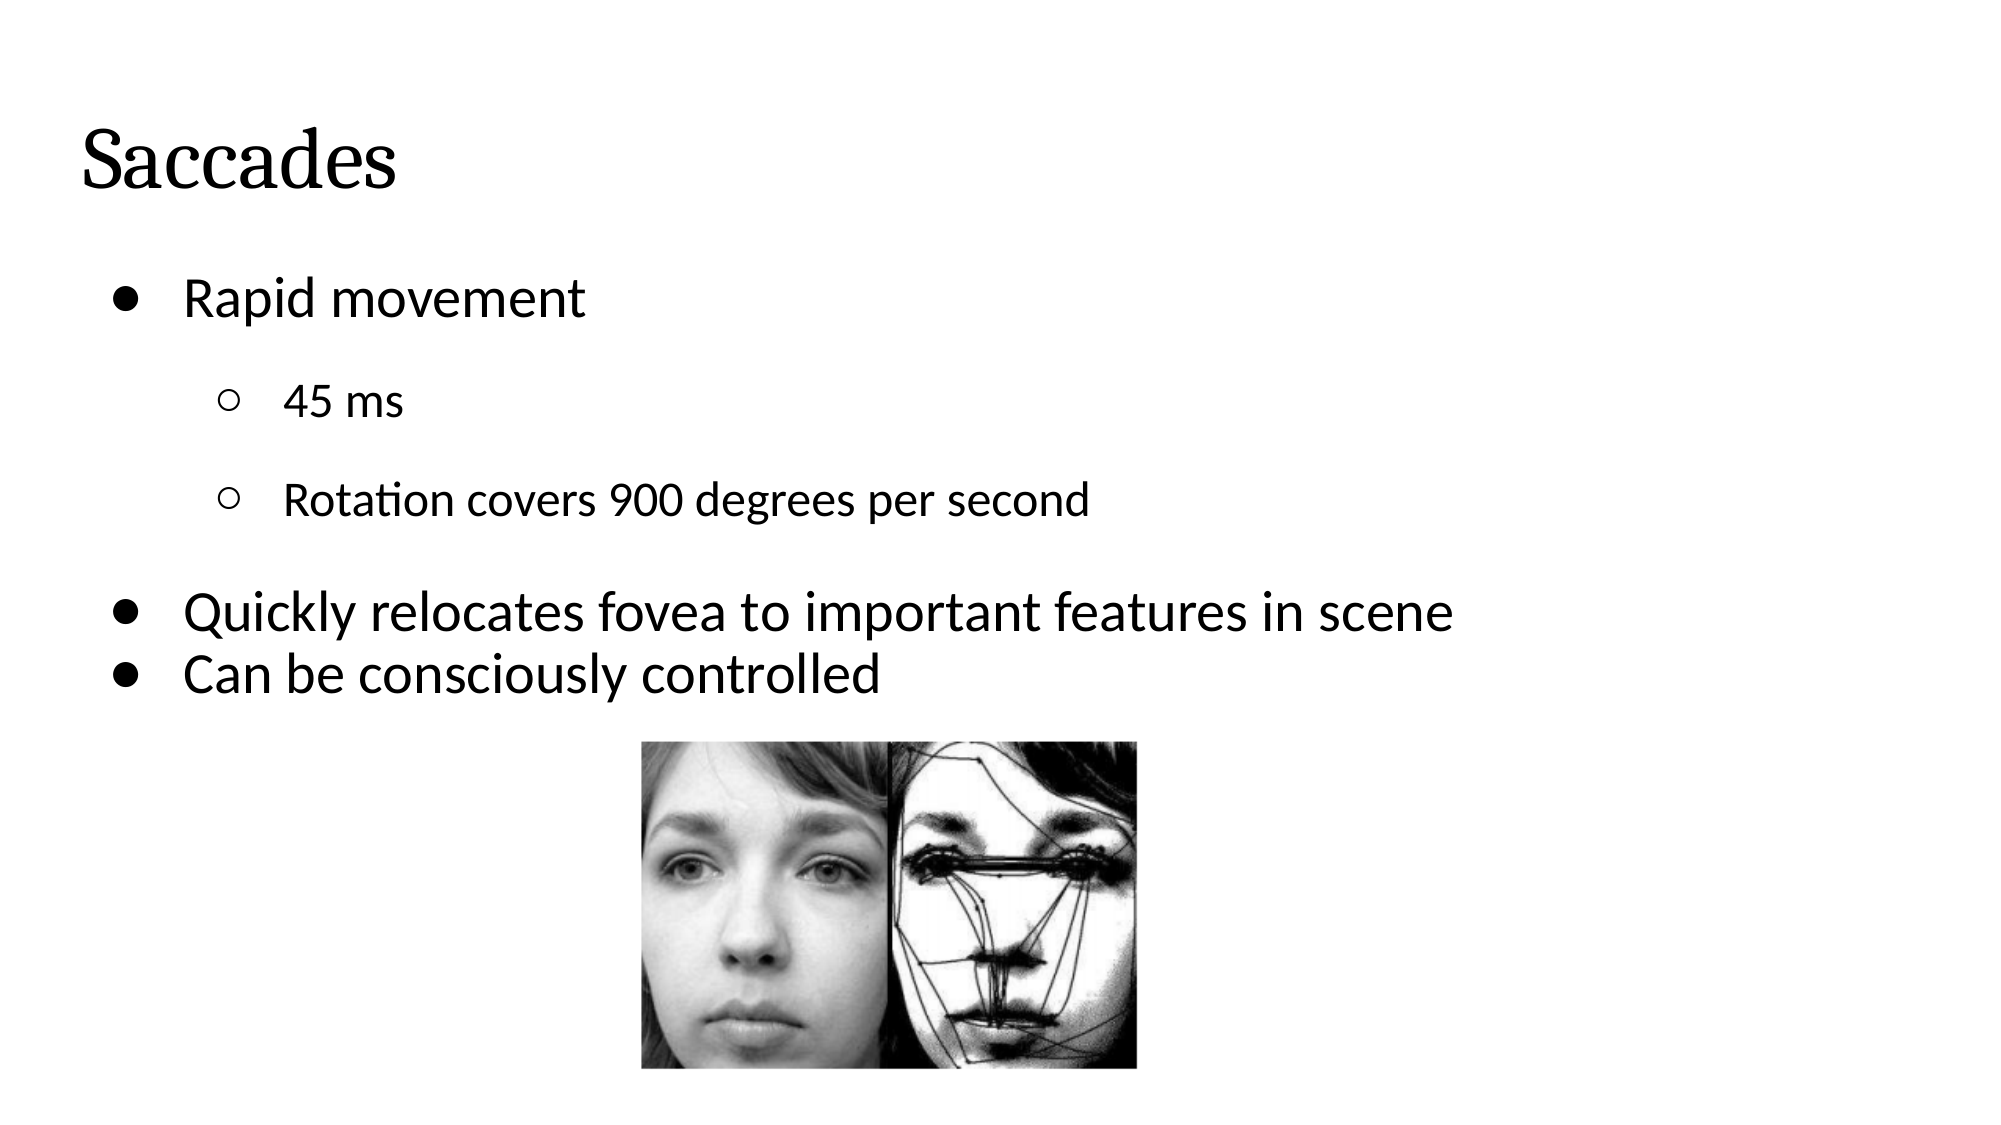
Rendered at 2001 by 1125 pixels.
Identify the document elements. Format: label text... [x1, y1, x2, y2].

picture [626, 720, 1156, 1091]
list Rapid movement 45 ms Rotation covers 900 degrees per second Quickly relocates fovea to important features in scene Can be consciously controlled [68, 252, 1932, 1000]
title Saccades [68, 97, 1932, 223]
